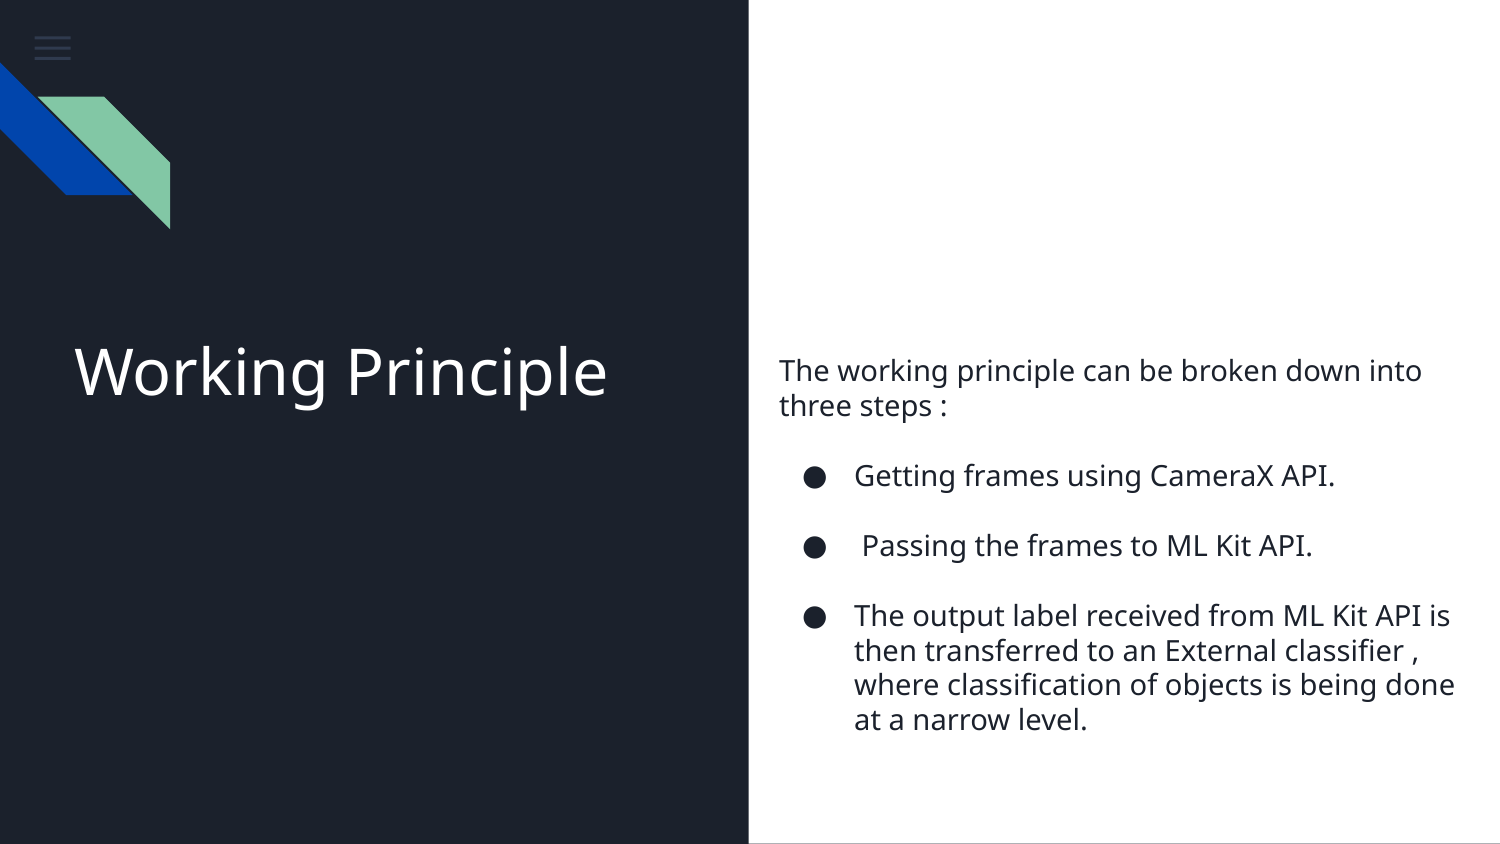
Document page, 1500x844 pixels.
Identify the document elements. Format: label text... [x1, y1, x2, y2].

list The working principle can be broken down into three steps : Getting frames using CameraX API. Passing the frames to ML Kit API. The output label received from ML Kit API is then transferred to an External classifier , where classification of objects is being done at a narrow level. [764, 337, 1500, 802]
title Working Principle [59, 315, 732, 611]
